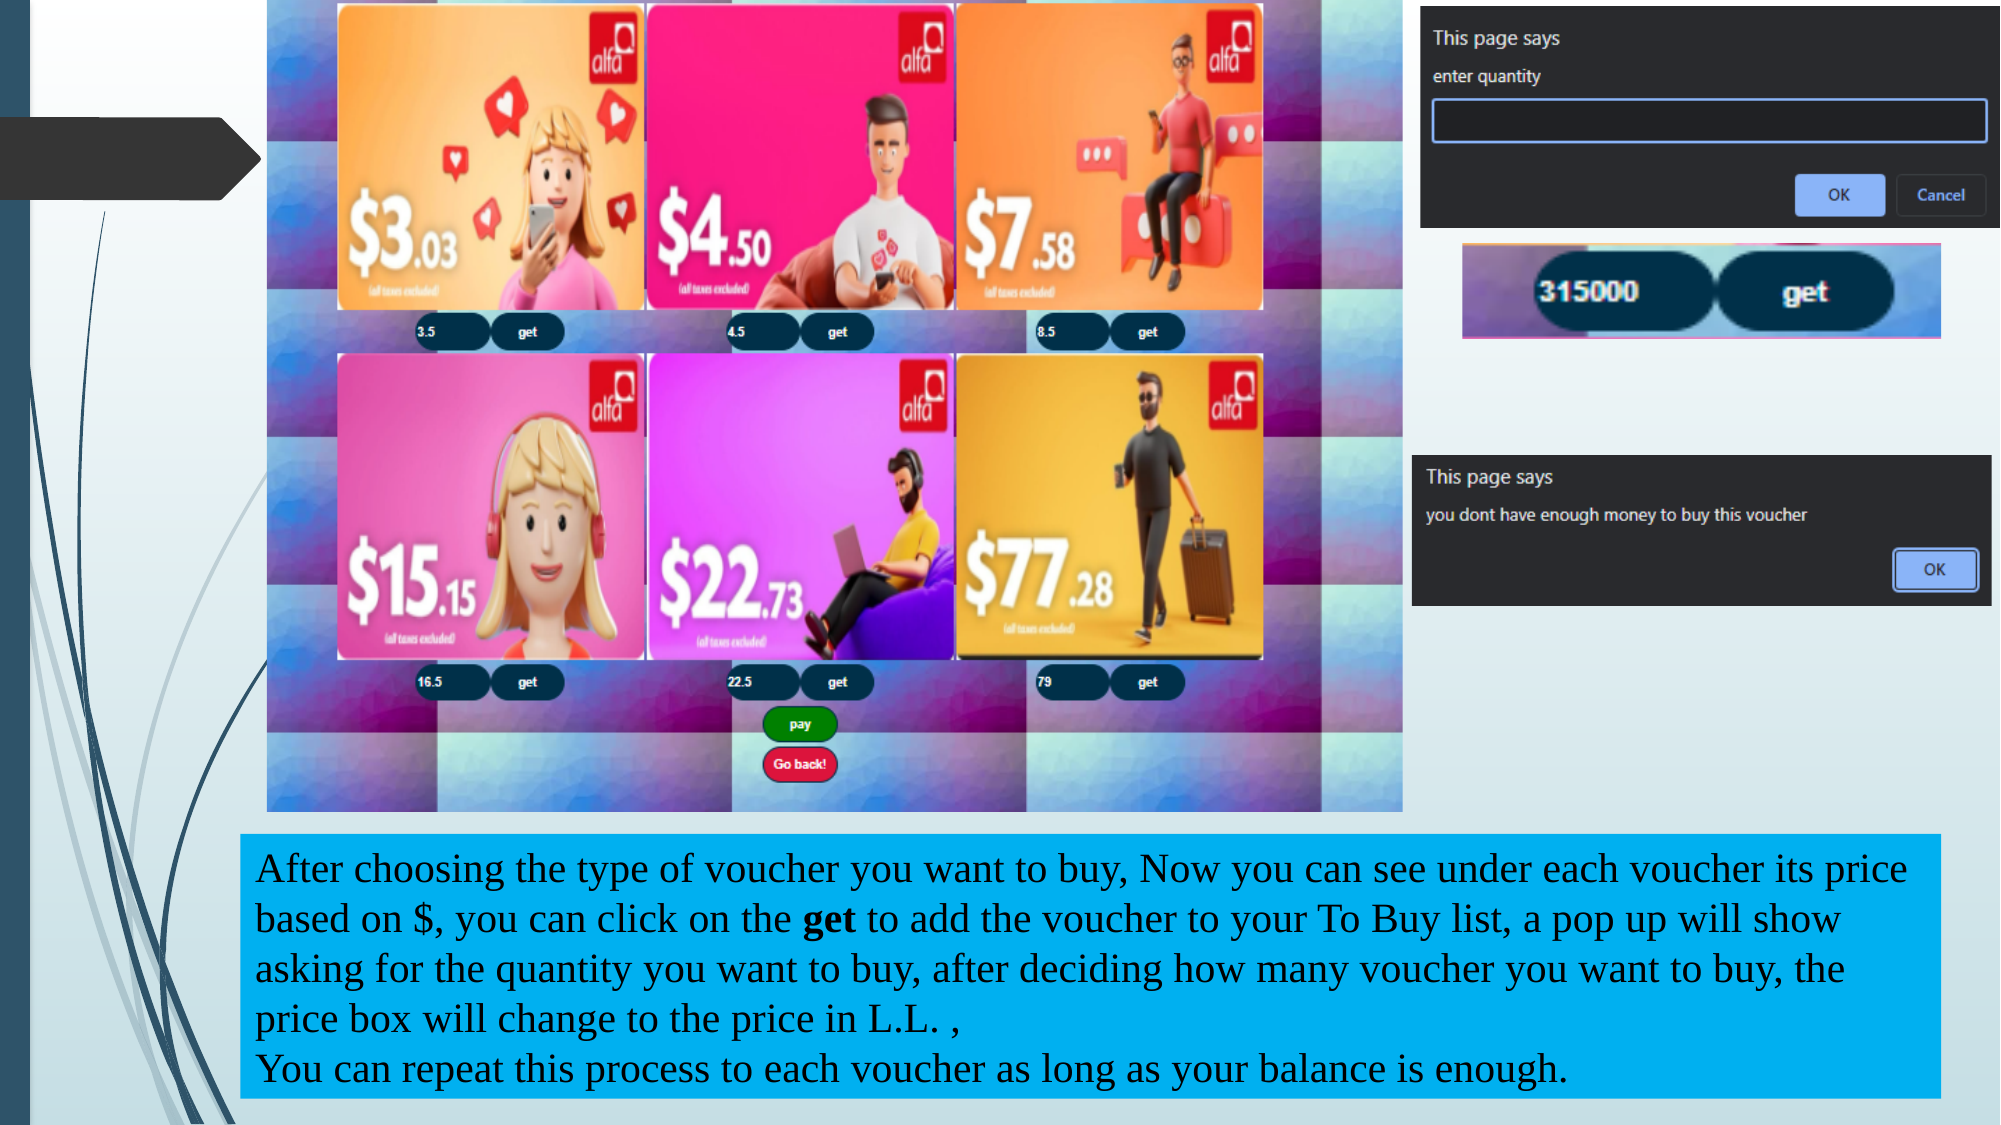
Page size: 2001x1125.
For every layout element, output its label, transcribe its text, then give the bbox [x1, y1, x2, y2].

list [266, 0, 1403, 812]
picture [1420, 6, 2000, 228]
picture [1462, 243, 1942, 339]
picture [1411, 455, 1992, 606]
text_box After choosing the type of voucher you want to buy, Now you can see under each voucher its price based on $, you can click on the get to add the voucher to your To Buy list, a pop up will show asking for the quantity you want to buy, after deciding how many voucher you want to buy, the price box will change to the price in L.L. , You can repeat this process to each voucher as long as your balance is enough. [240, 833, 1942, 1099]
